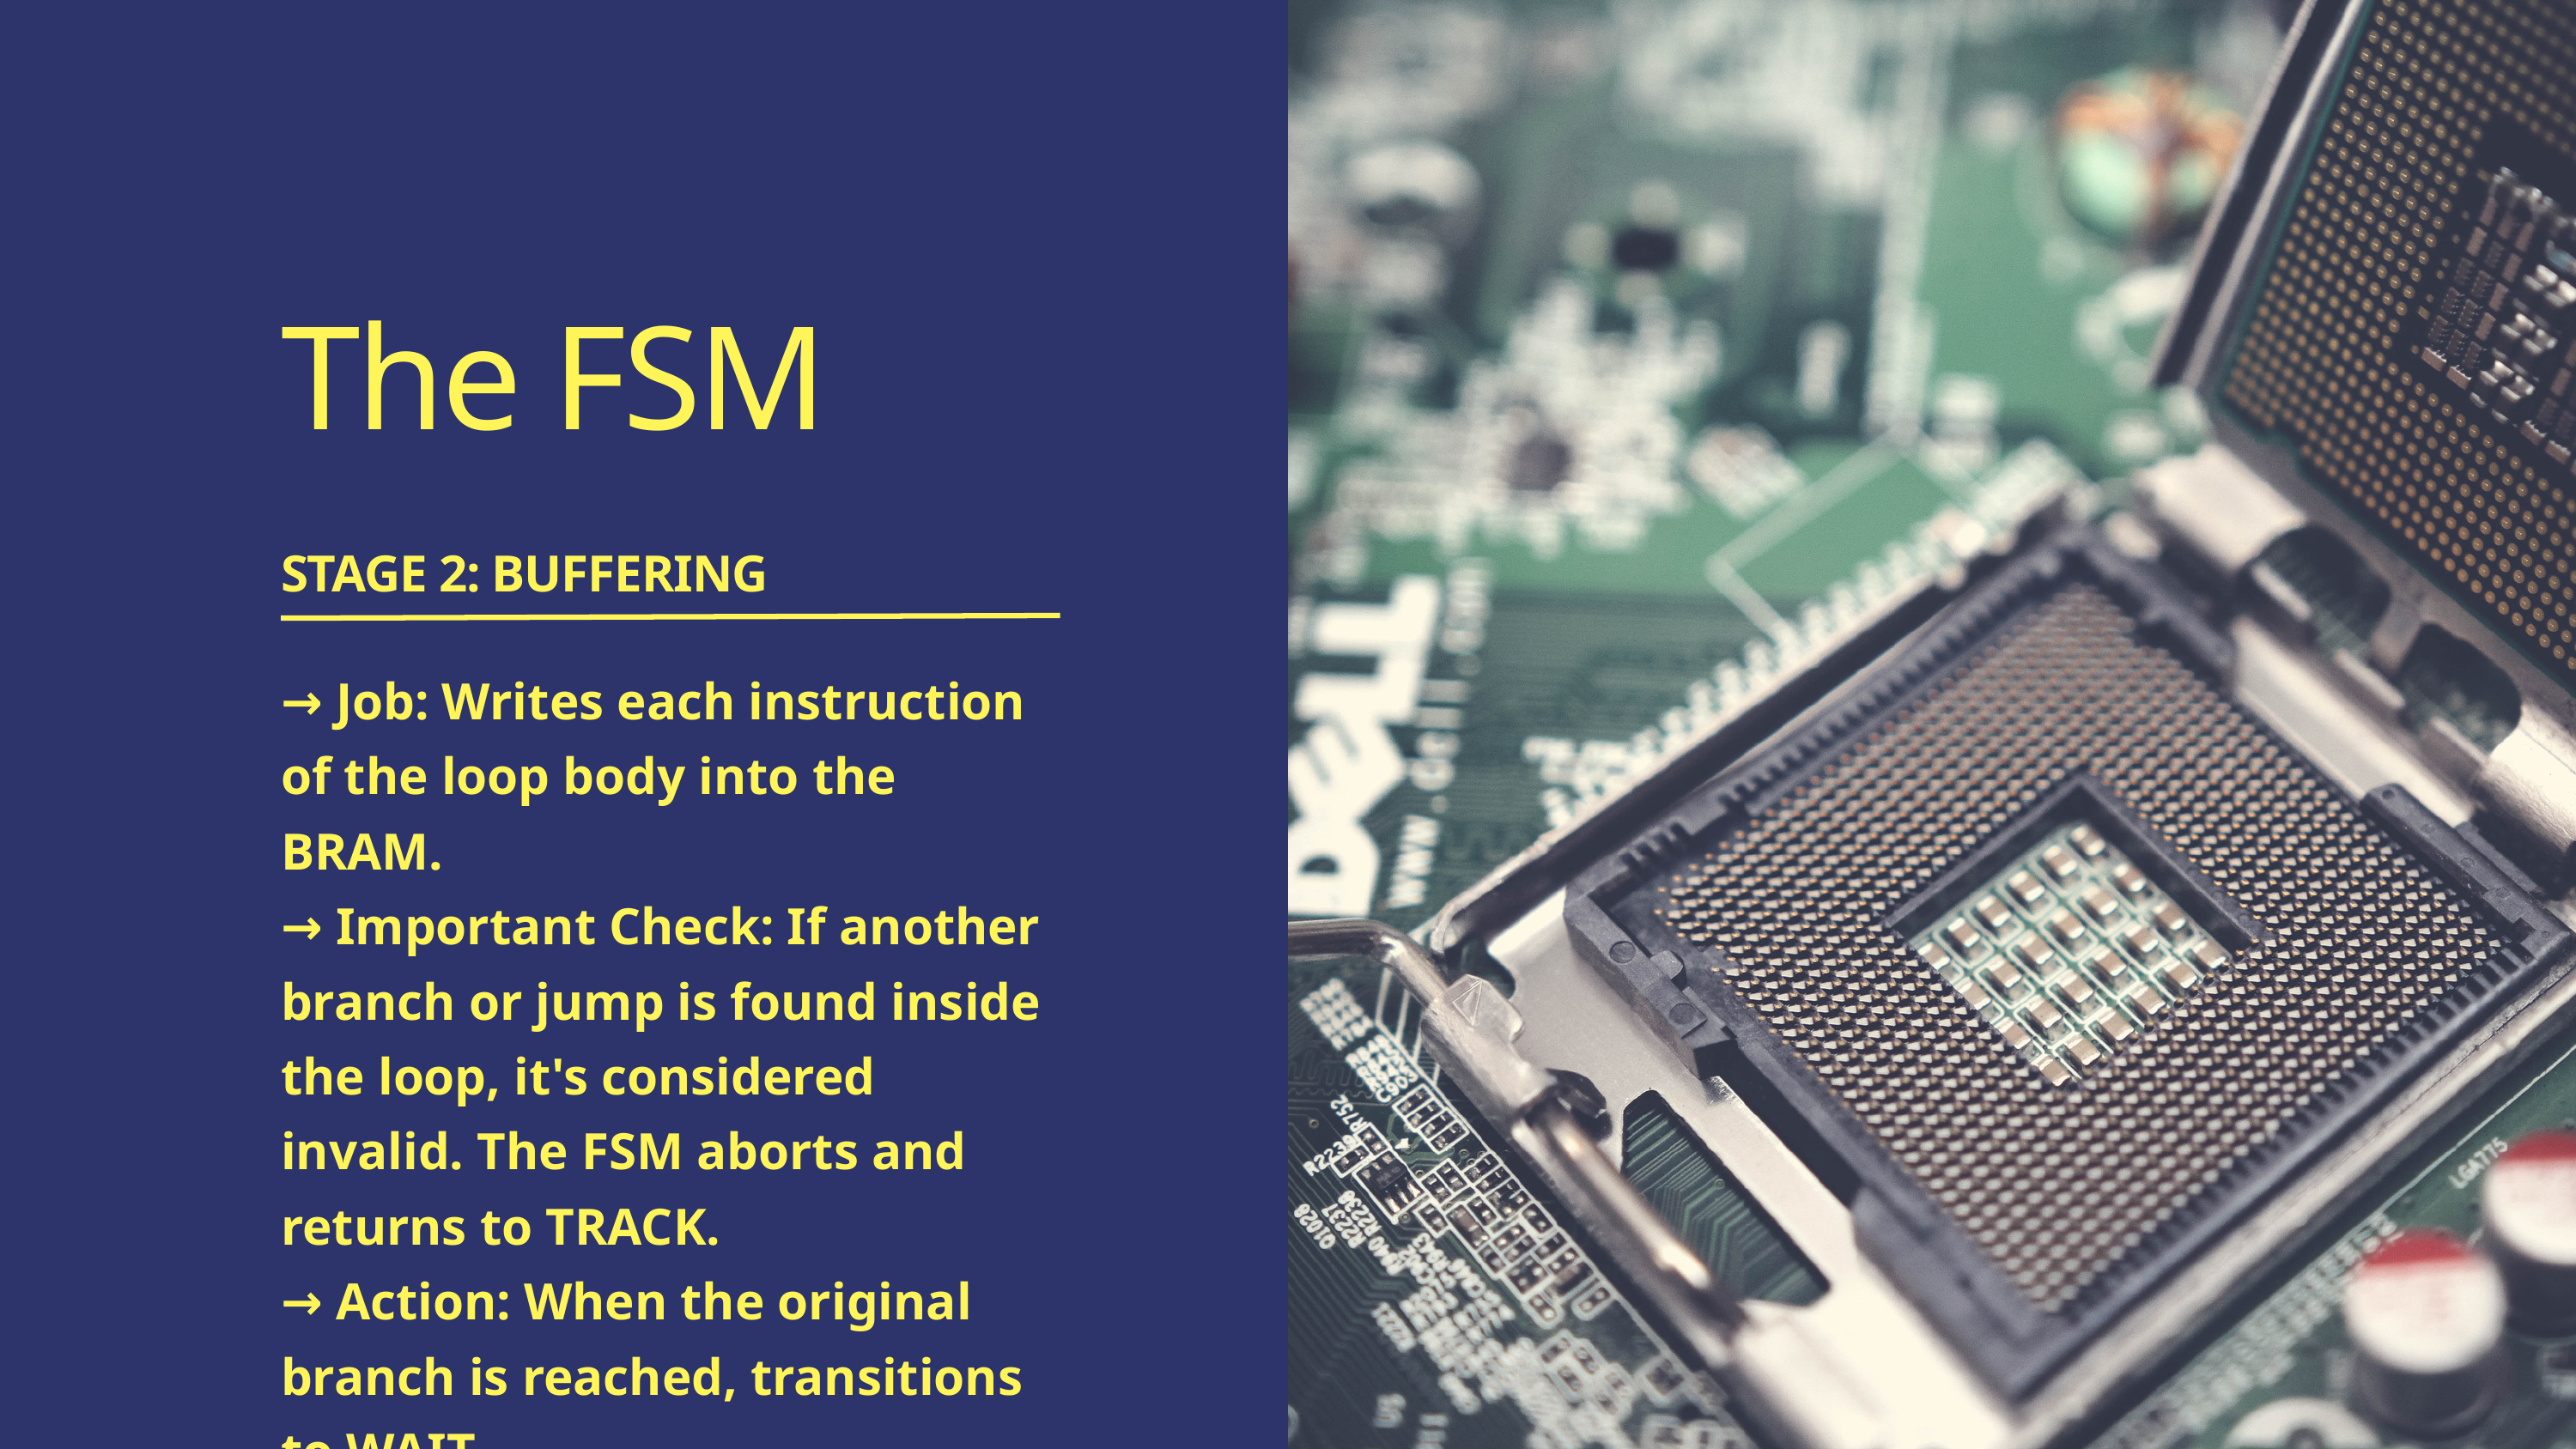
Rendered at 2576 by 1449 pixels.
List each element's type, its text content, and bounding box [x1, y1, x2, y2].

text_box → Job: Writes each instruction of the loop body into the BRAM. → Important Check: If another branch or jump is found inside the loop, it's considered invalid. The FSM aborts and returns to TRACK. → Action: When the original branch is reached, transitions to WAIT [281, 654, 1060, 1449]
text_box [1287, 0, 2576, 1449]
text_box The FSM [281, 286, 1060, 458]
text_box STAGE 2: BUFFERING [281, 531, 1060, 603]
